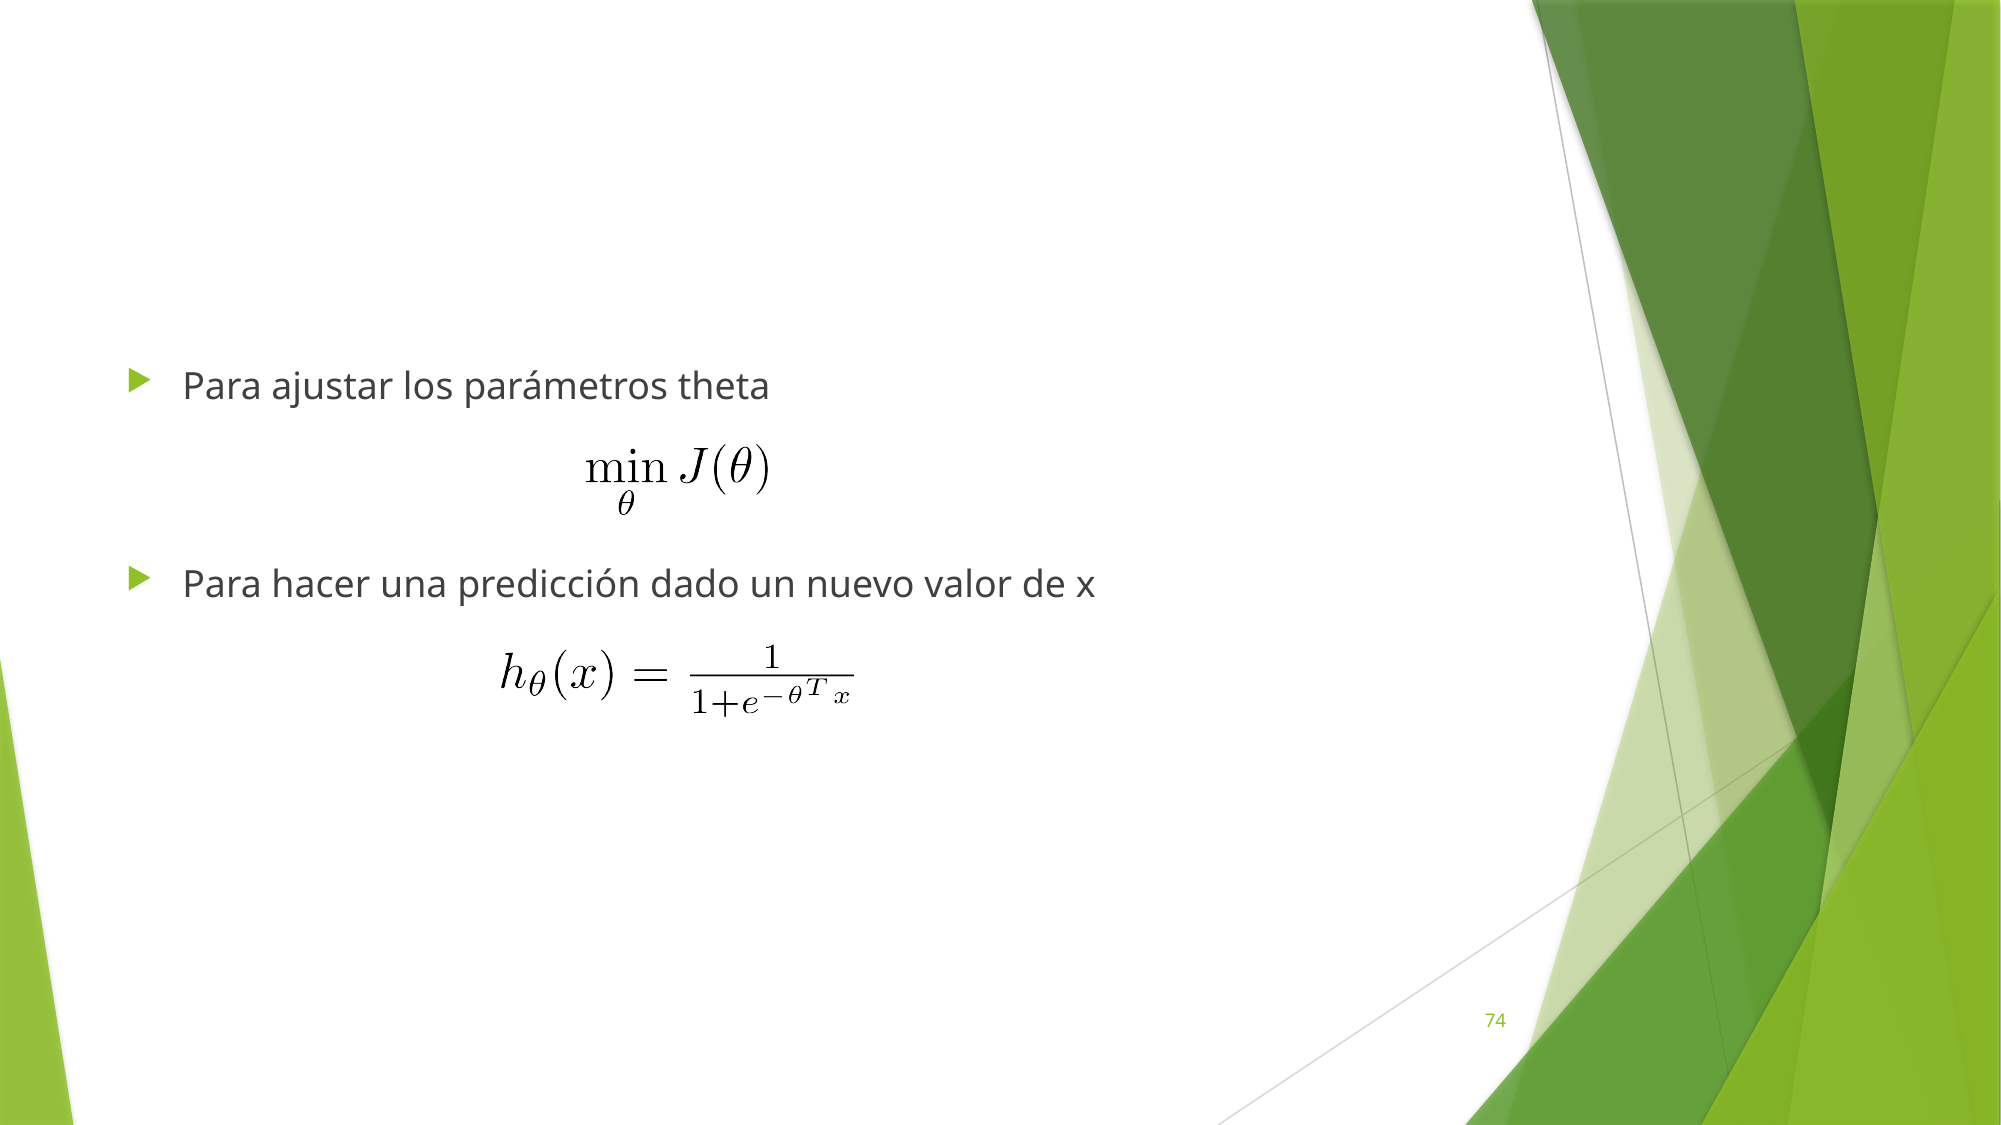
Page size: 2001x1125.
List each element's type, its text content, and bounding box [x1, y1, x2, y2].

slide_number 74 [1409, 991, 1522, 1051]
picture [500, 644, 854, 718]
picture [586, 443, 769, 516]
list Para ajustar los parámetros theta Para hacer una predicción dado un nuevo valor de x [111, 354, 1522, 992]
